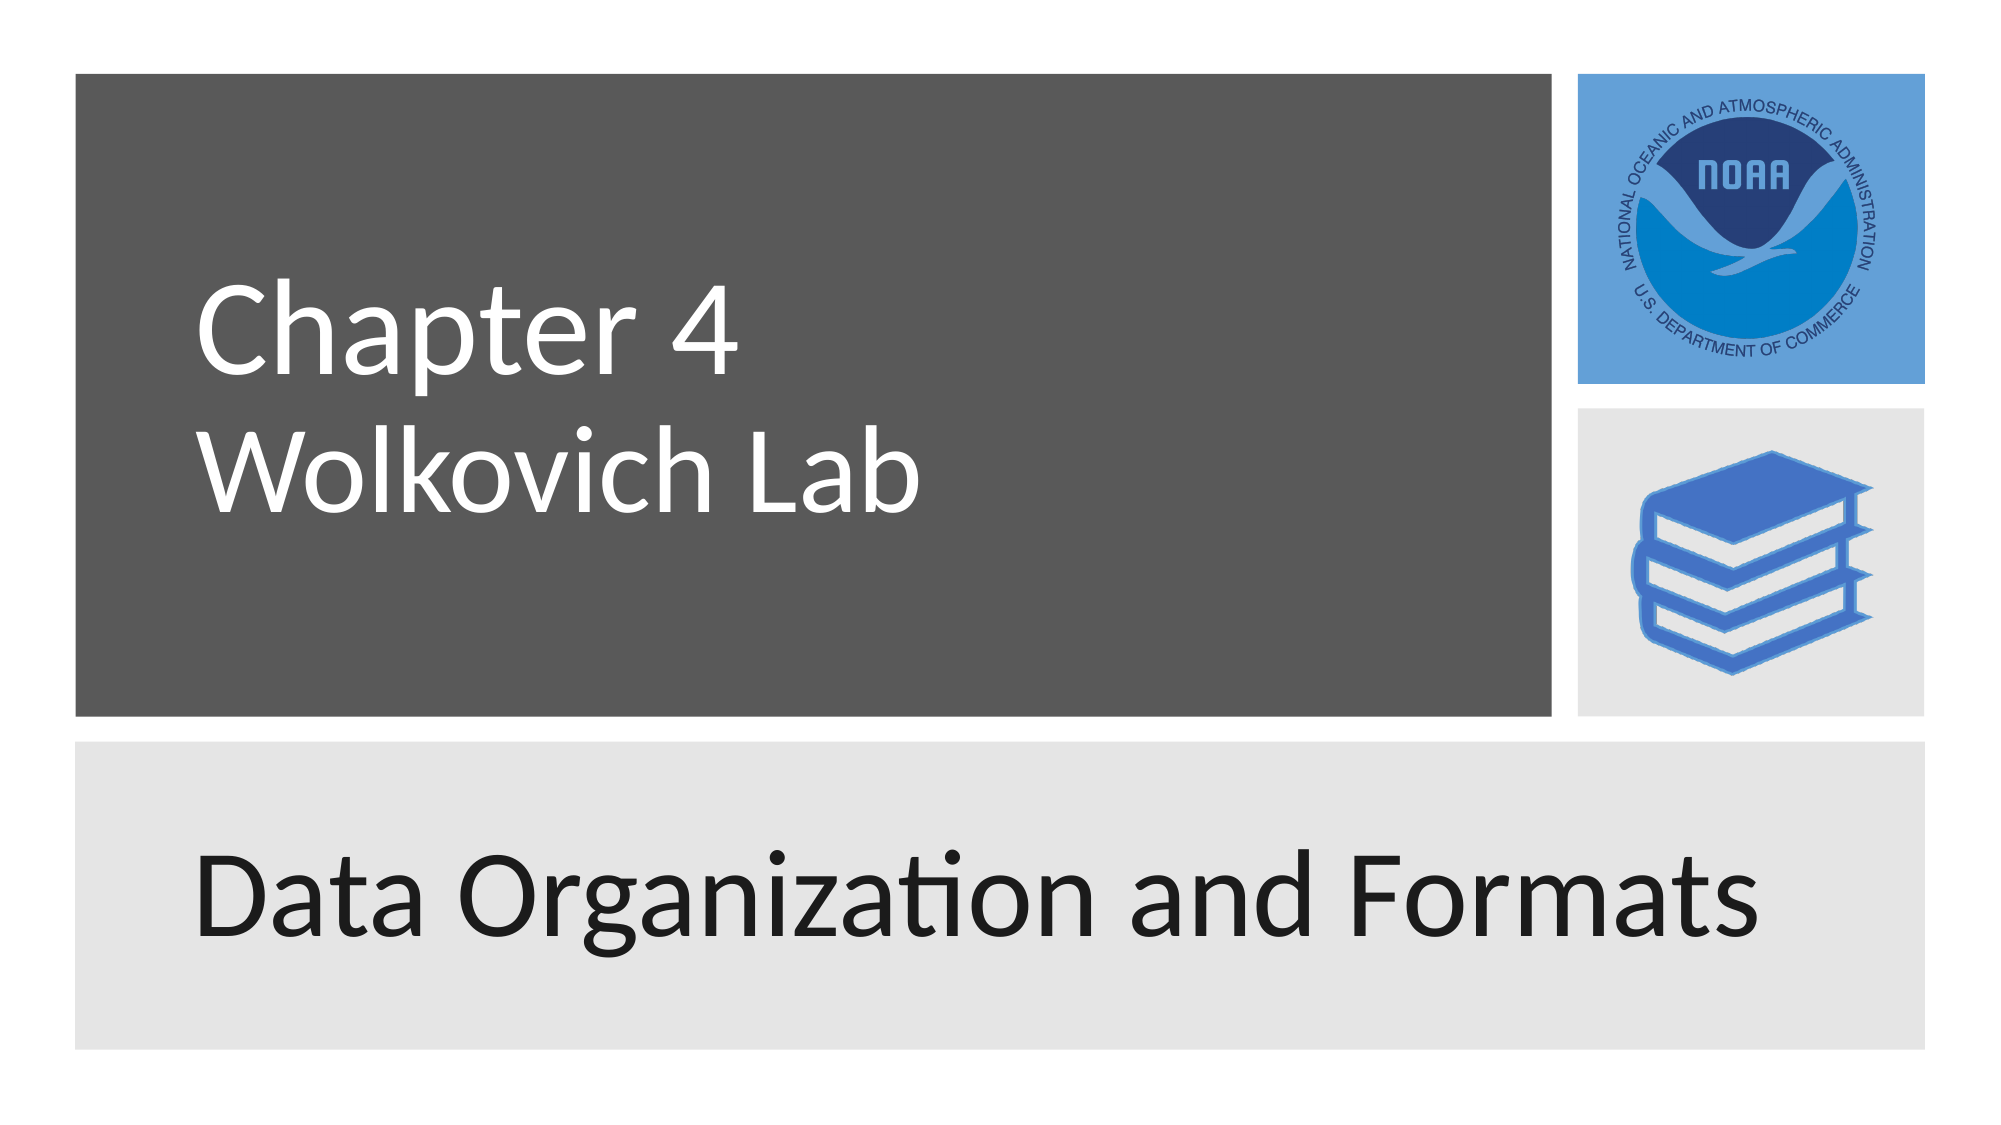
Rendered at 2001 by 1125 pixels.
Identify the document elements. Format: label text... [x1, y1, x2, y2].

text_box [75, 741, 1925, 1050]
text_box [1577, 73, 1925, 384]
subtitle Data Organization and Formats [177, 794, 1820, 997]
text_box [75, 73, 1552, 717]
title Chapter 4 Wolkovich Lab [180, 182, 1442, 613]
text_box [1577, 408, 1925, 717]
picture [1616, 428, 1886, 697]
picture [1617, 98, 1877, 358]
